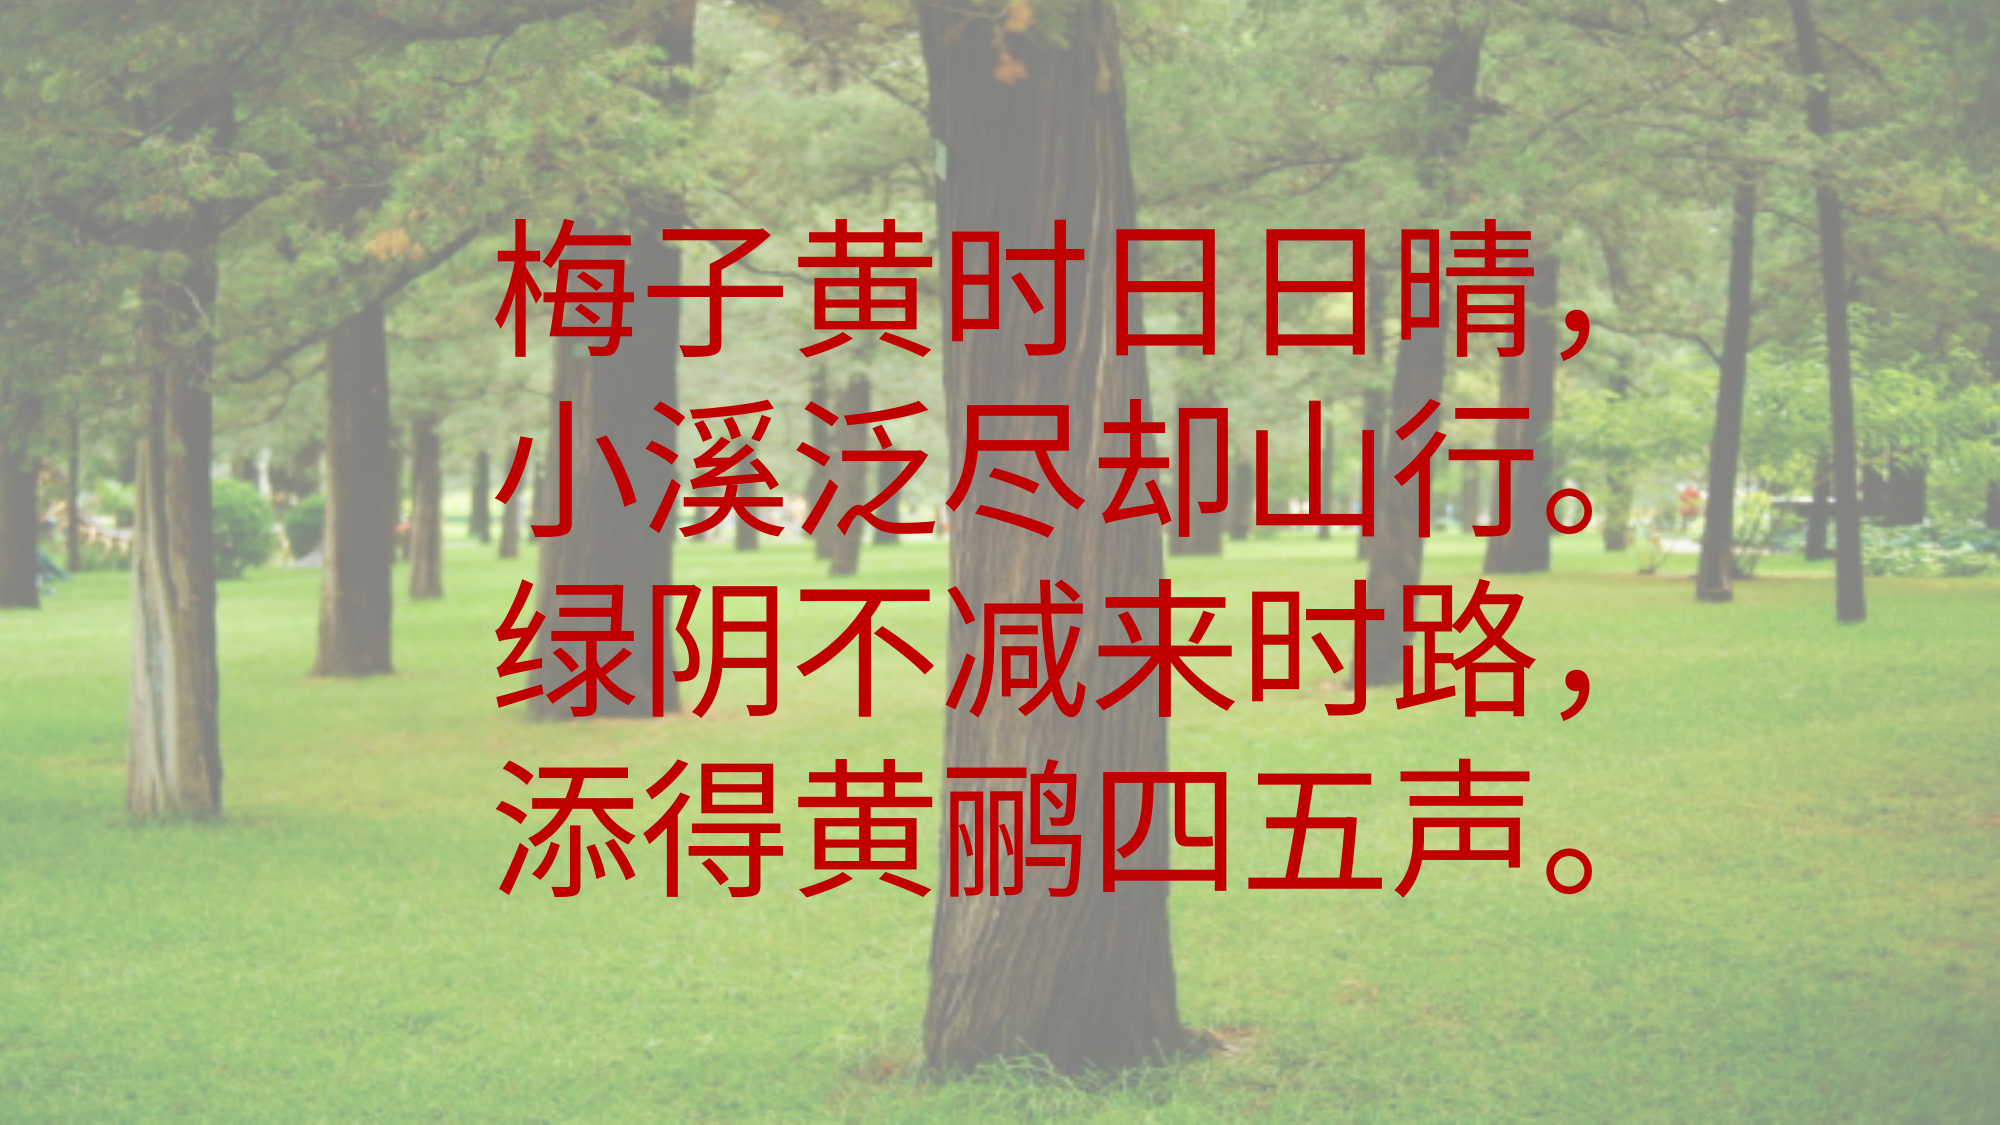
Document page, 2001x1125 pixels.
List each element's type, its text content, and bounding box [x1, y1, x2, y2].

text_box 梅子黄时日日晴， 小溪泛尽却山行。 绿阴不减来时路， 添得黄鹂四五声。 [475, 187, 1641, 923]
